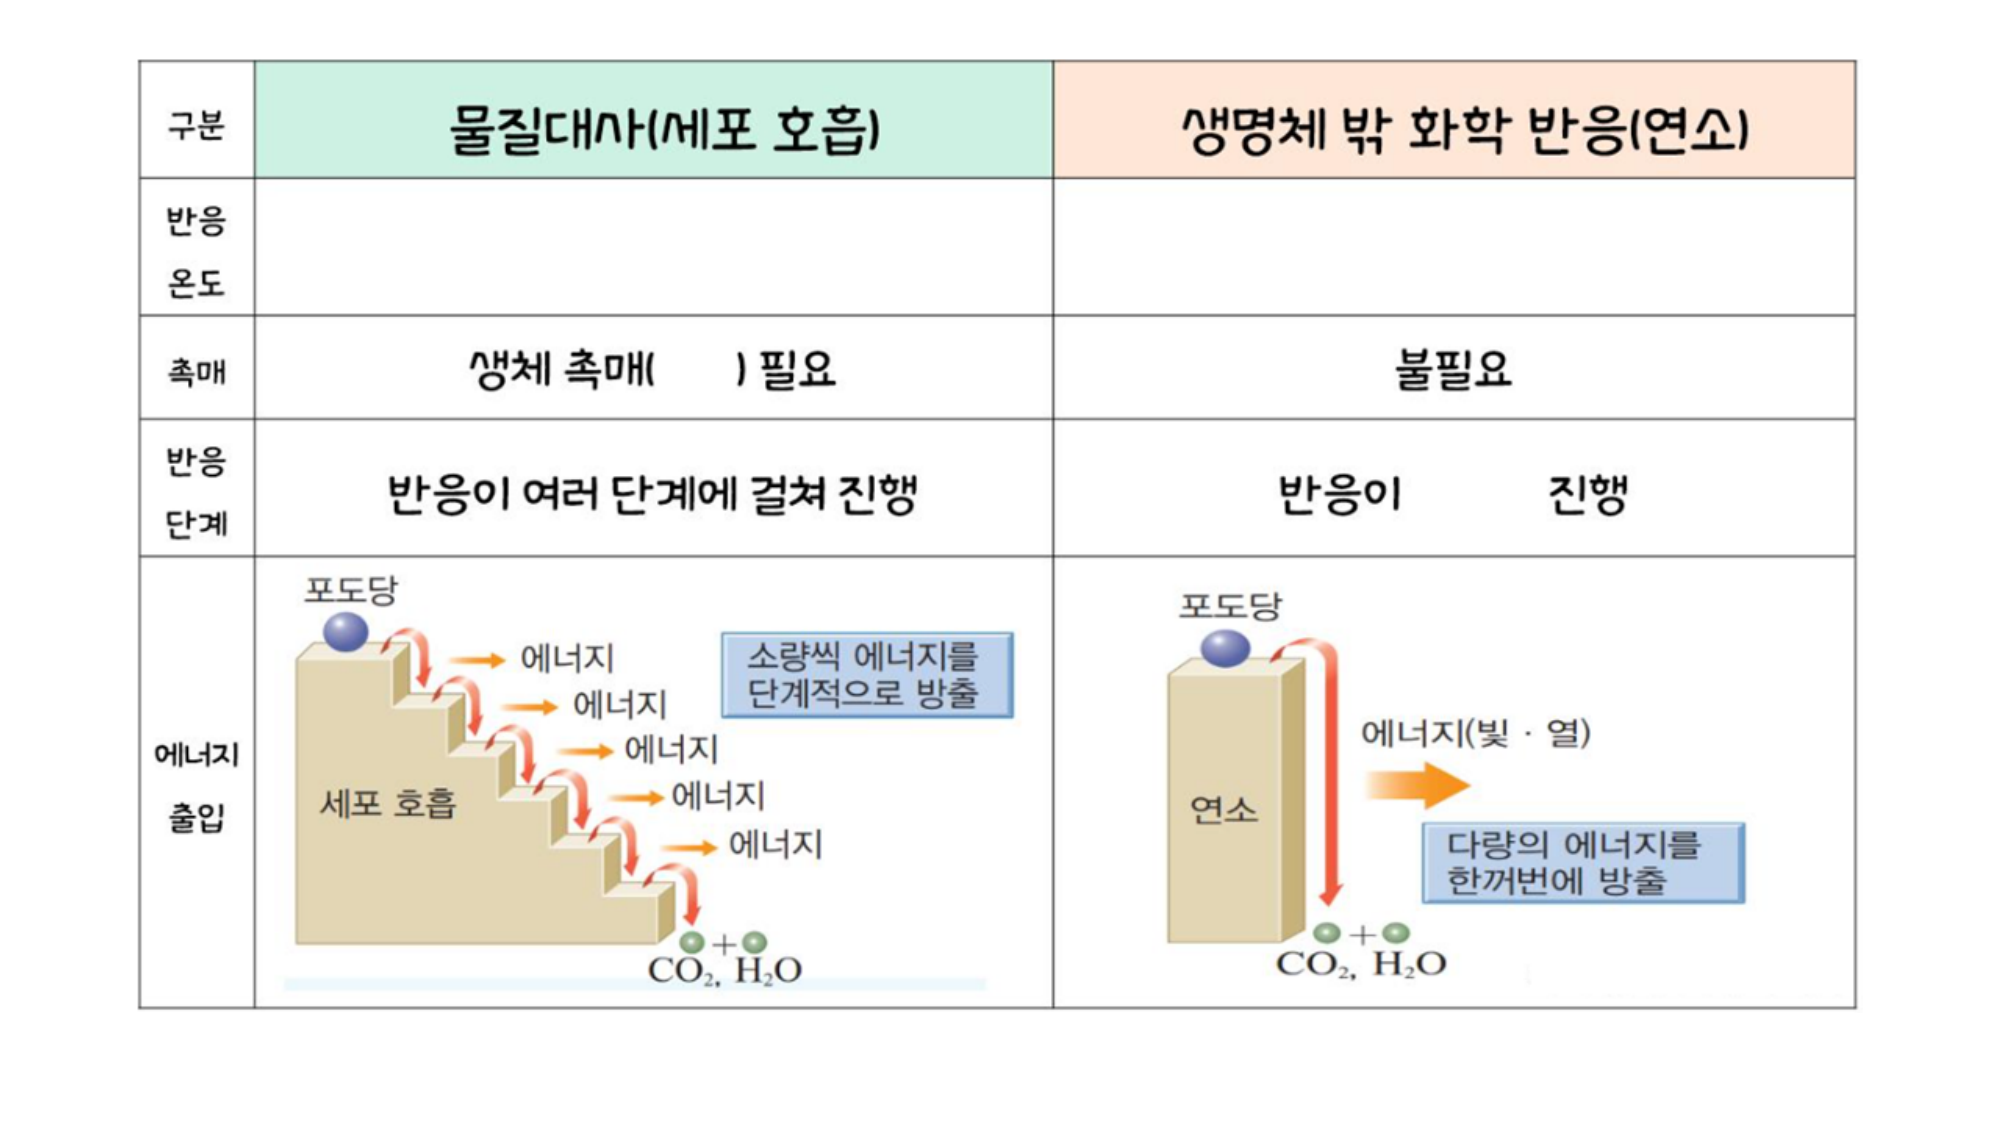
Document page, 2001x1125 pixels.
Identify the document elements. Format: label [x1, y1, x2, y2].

picture [137, 59, 1863, 1013]
